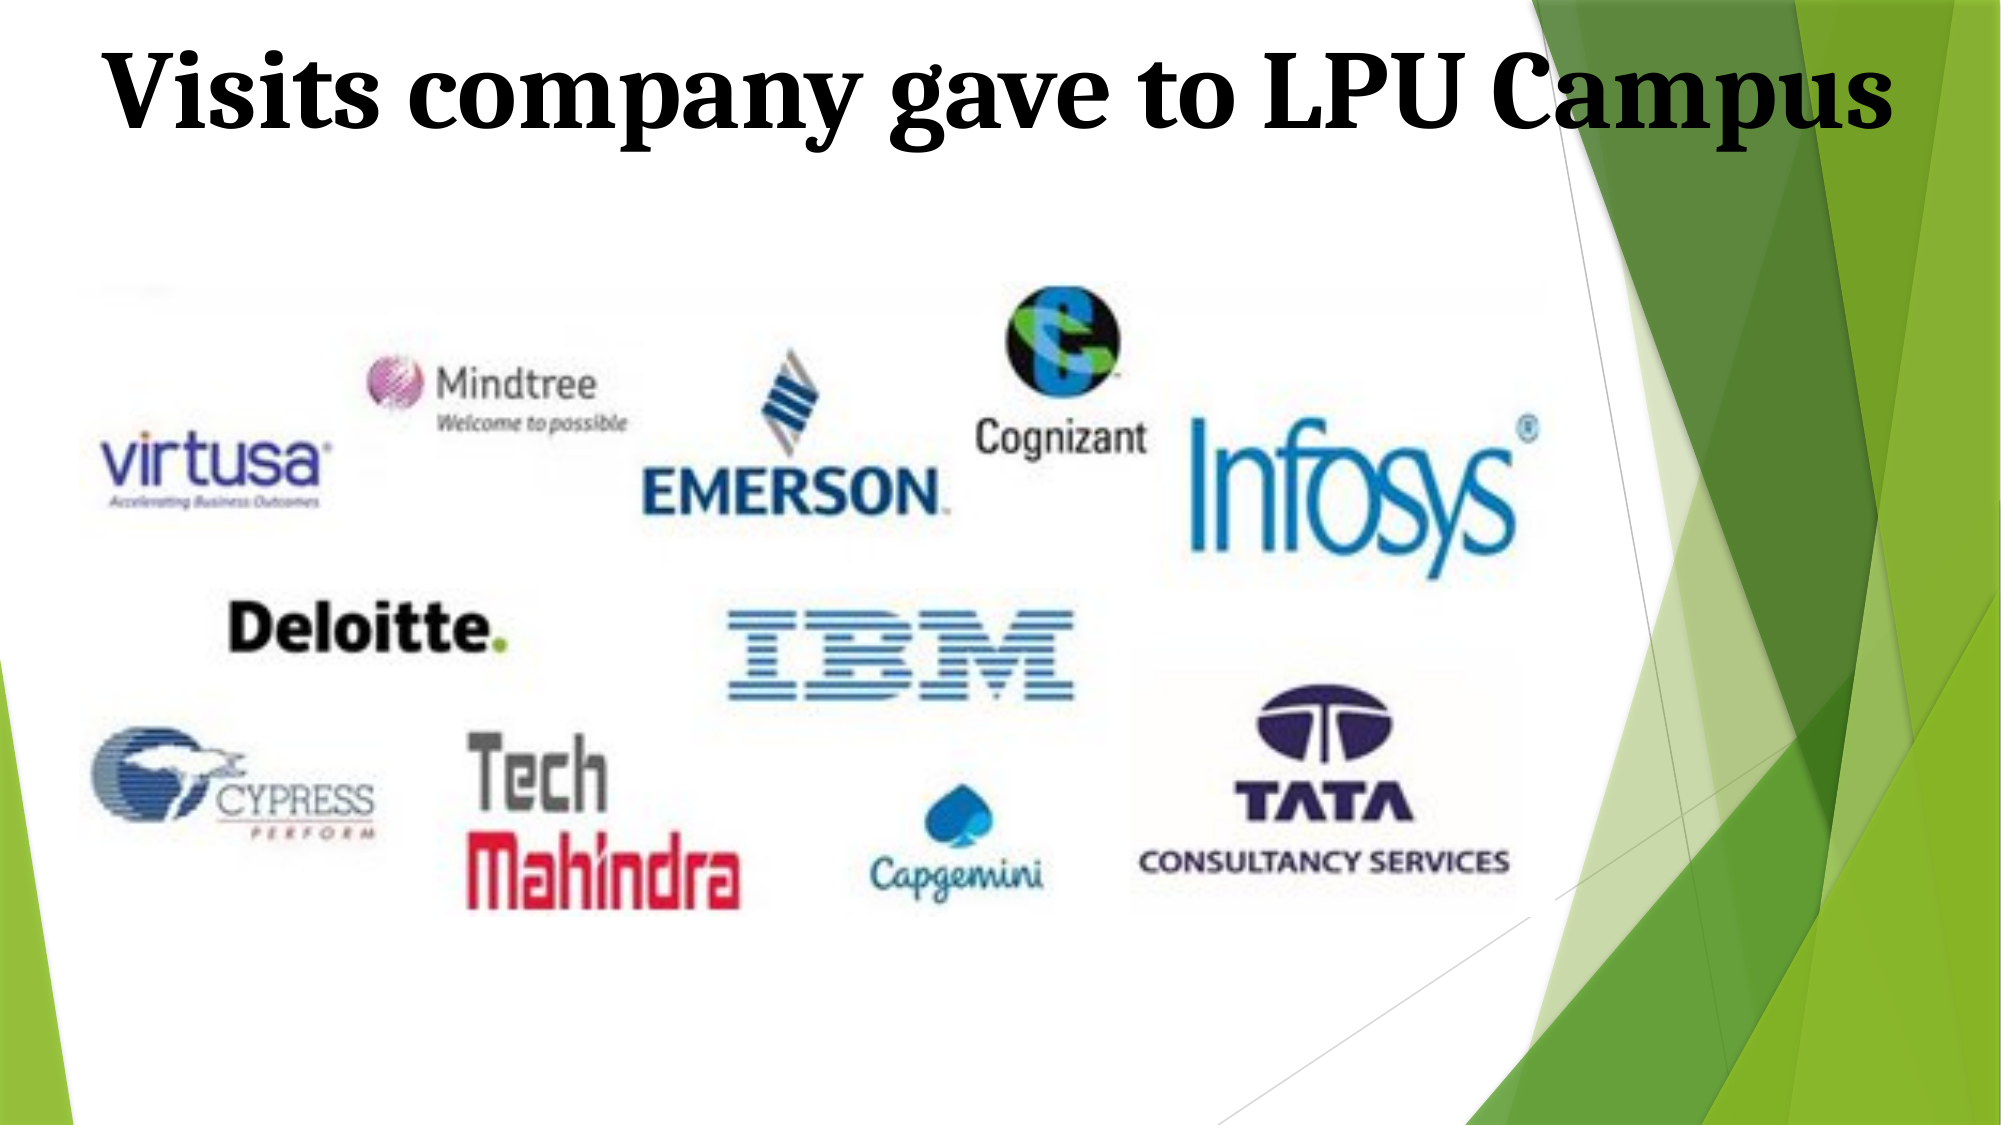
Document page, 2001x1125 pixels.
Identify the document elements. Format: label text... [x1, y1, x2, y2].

text_box Visits company gave to LPU Campus [0, 8, 2000, 208]
picture [79, 281, 1555, 918]
